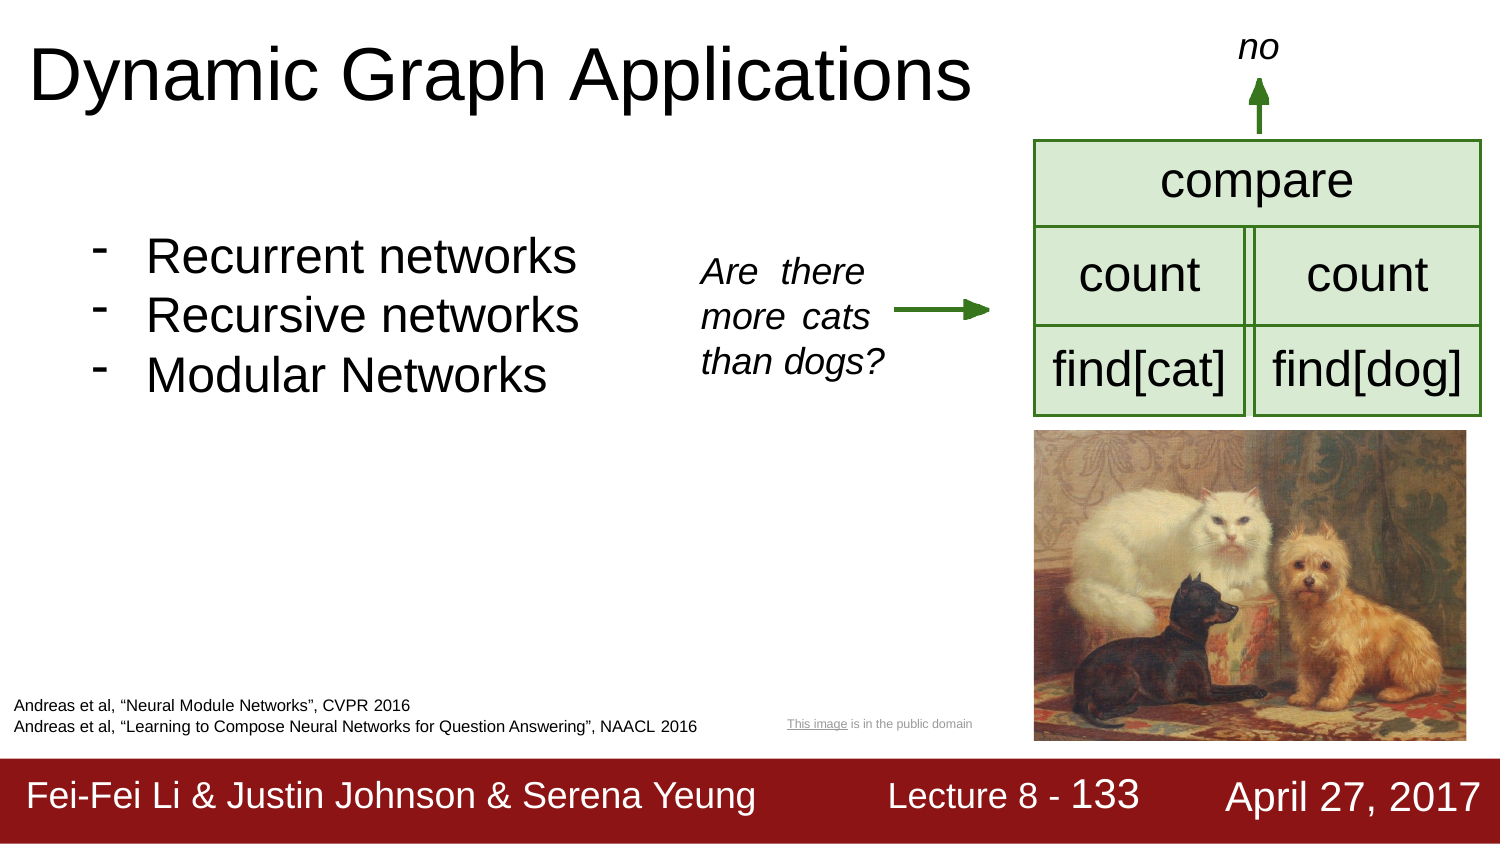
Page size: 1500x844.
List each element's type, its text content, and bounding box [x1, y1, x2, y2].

slide_number Lecture 8 - 133 [885, 771, 1174, 844]
text_box This image is in the public domain [784, 715, 978, 731]
table_cell count [1256, 228, 1479, 324]
text_box Are there more cats than dogs? [698, 244, 889, 382]
text_box Andreas et al, “Neural Module Networks”, CVPR 2016 Andreas et al, “Learning to Compose Neural Networks for Question Answering”, NAACL 2016 [11, 694, 705, 736]
table_cell count [1036, 228, 1243, 324]
text_box [1033, 430, 1467, 741]
text_box [963, 299, 990, 320]
text_box no [1236, 20, 1282, 68]
table_cell find[cat] [1036, 327, 1243, 414]
title Dynamic Graph Applications [26, 23, 976, 167]
footer April 27, 2017 [1223, 771, 1484, 844]
slide_number Fei-Fei Li & Justin Johnson & Serena Yeung [23, 772, 765, 844]
table_cell [1246, 228, 1253, 324]
text_box [1248, 78, 1270, 134]
table_header compare [1036, 142, 1479, 225]
text_box Recurrent networks Recursive networks Modular Networks [89, 221, 584, 403]
table_cell find[dog] [1256, 327, 1479, 414]
table_cell [1246, 327, 1253, 416]
